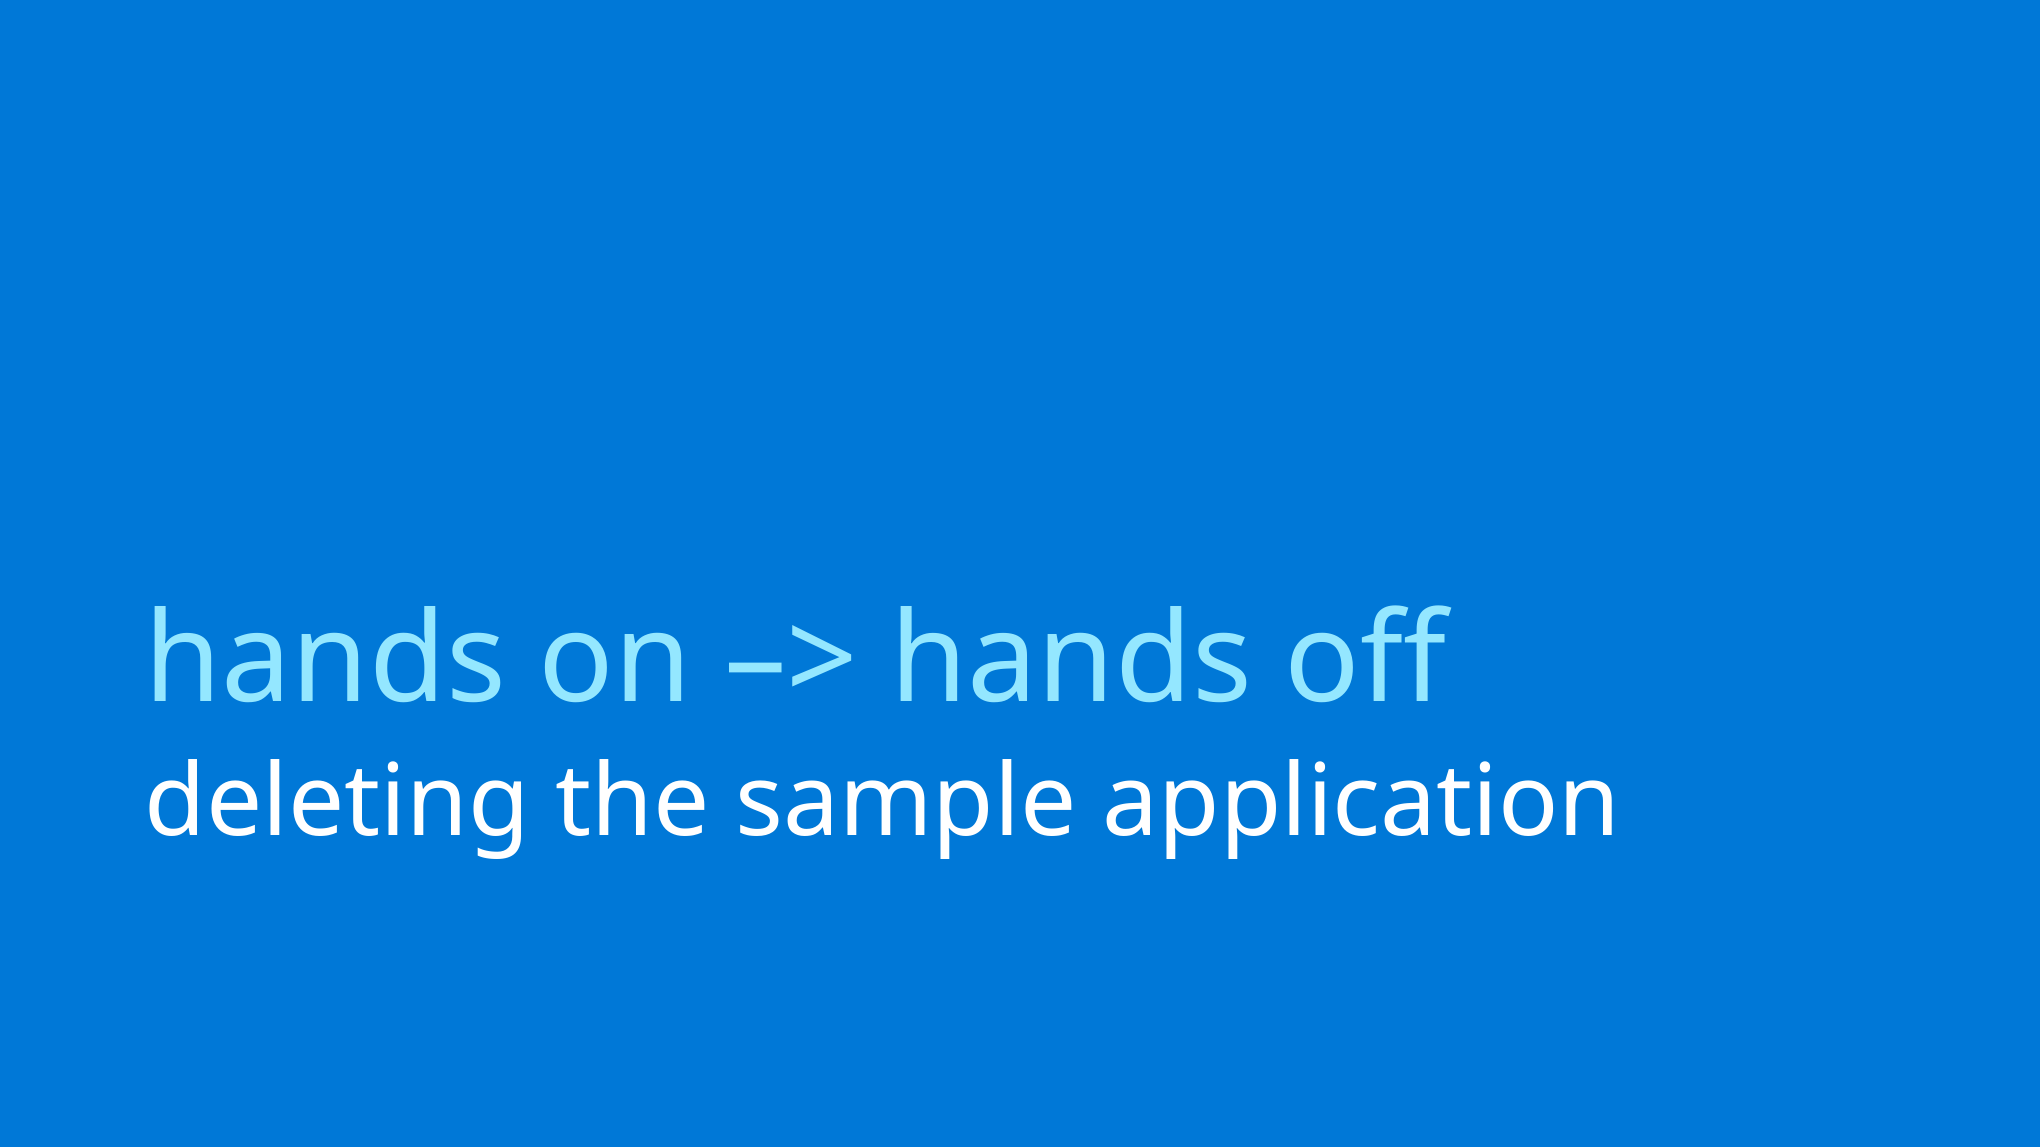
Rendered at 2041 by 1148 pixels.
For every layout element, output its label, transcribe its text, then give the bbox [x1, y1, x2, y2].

list hands on –> hands off deleting the sample application [120, 578, 1882, 879]
